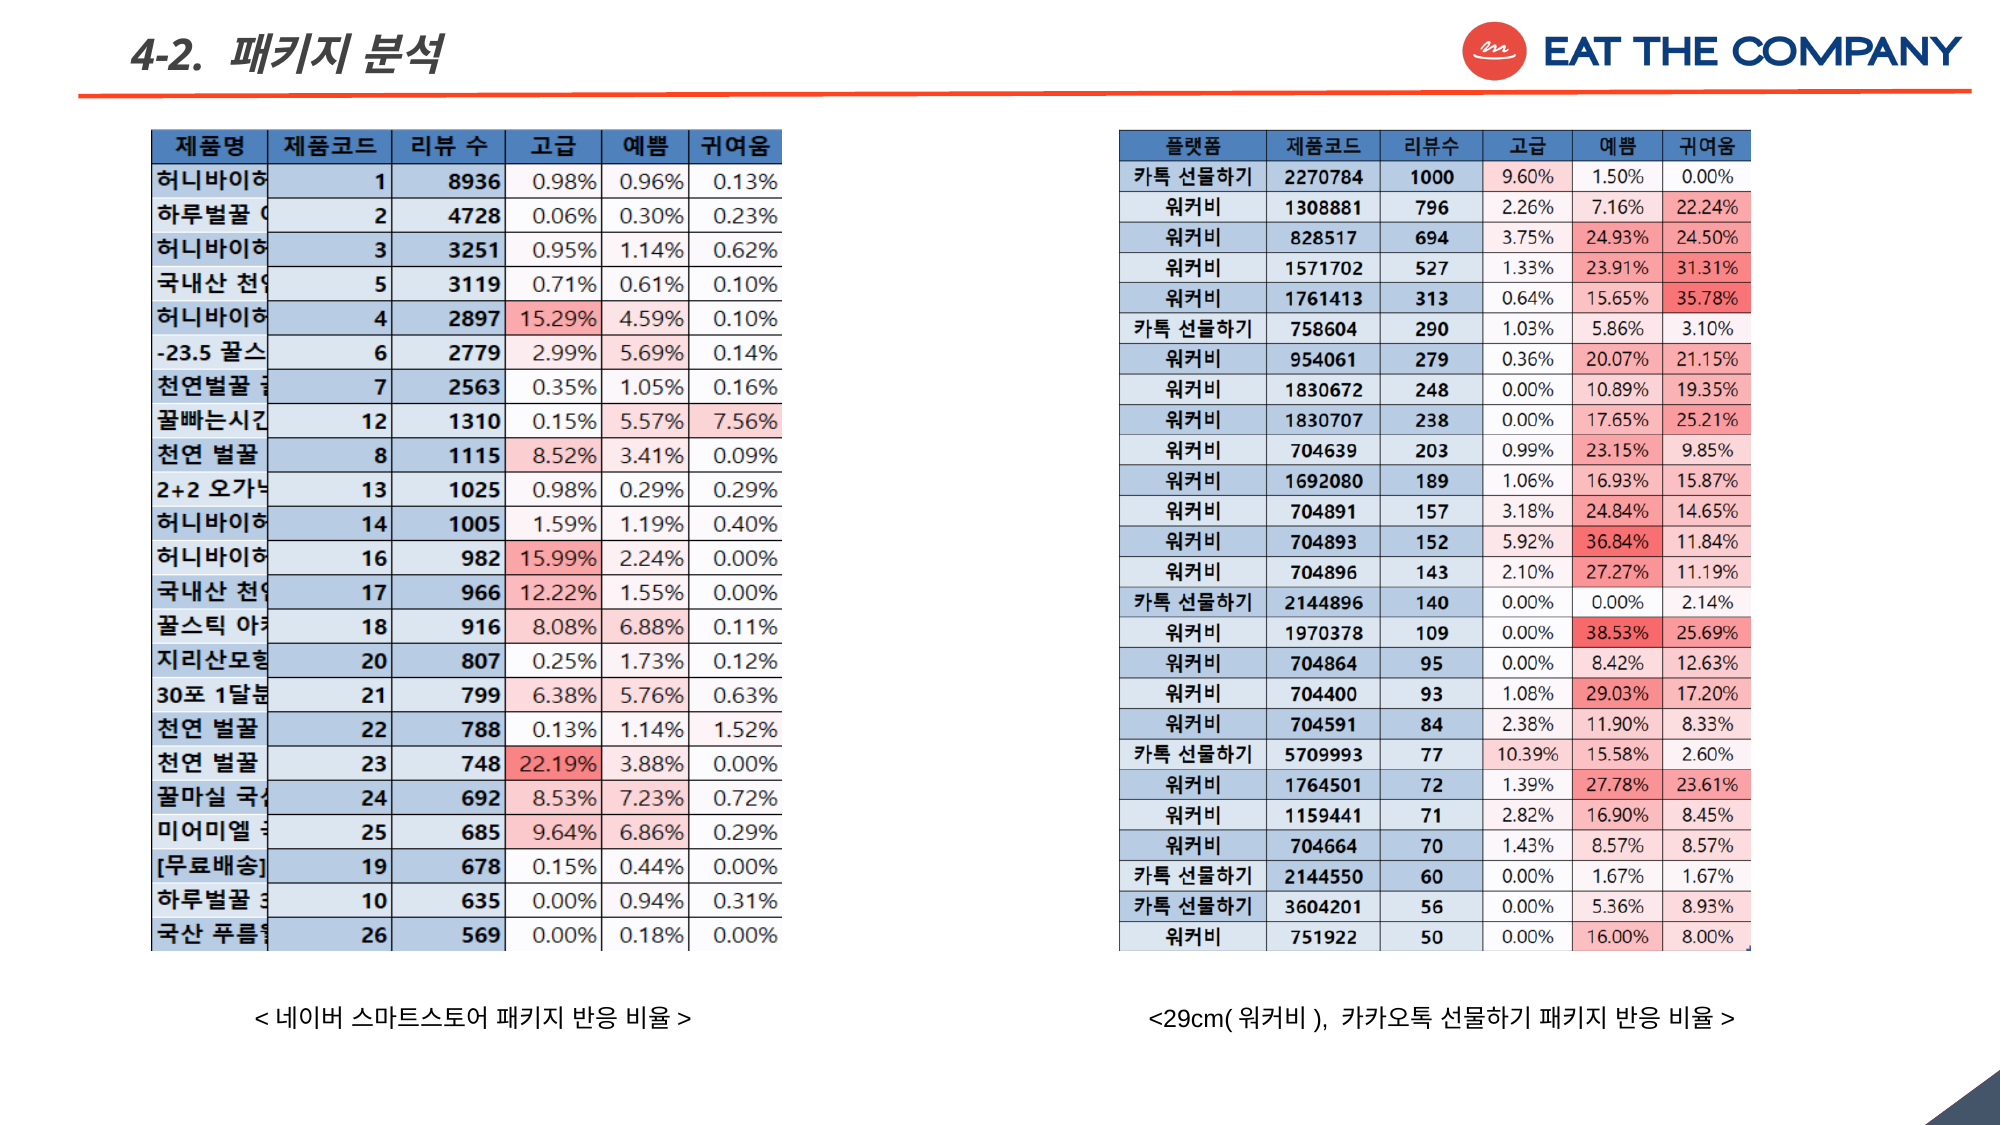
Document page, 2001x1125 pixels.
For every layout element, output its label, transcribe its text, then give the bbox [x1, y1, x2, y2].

picture [150, 130, 783, 952]
text_box <29cm(워커비), 카카오톡 선물하기 패키지 반응 비율> [1116, 982, 1768, 1048]
picture [1119, 130, 1751, 952]
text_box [78, 0, 2000, 130]
text_box <네이버 스마트스토어 패키지 반응 비율> [147, 982, 799, 1048]
